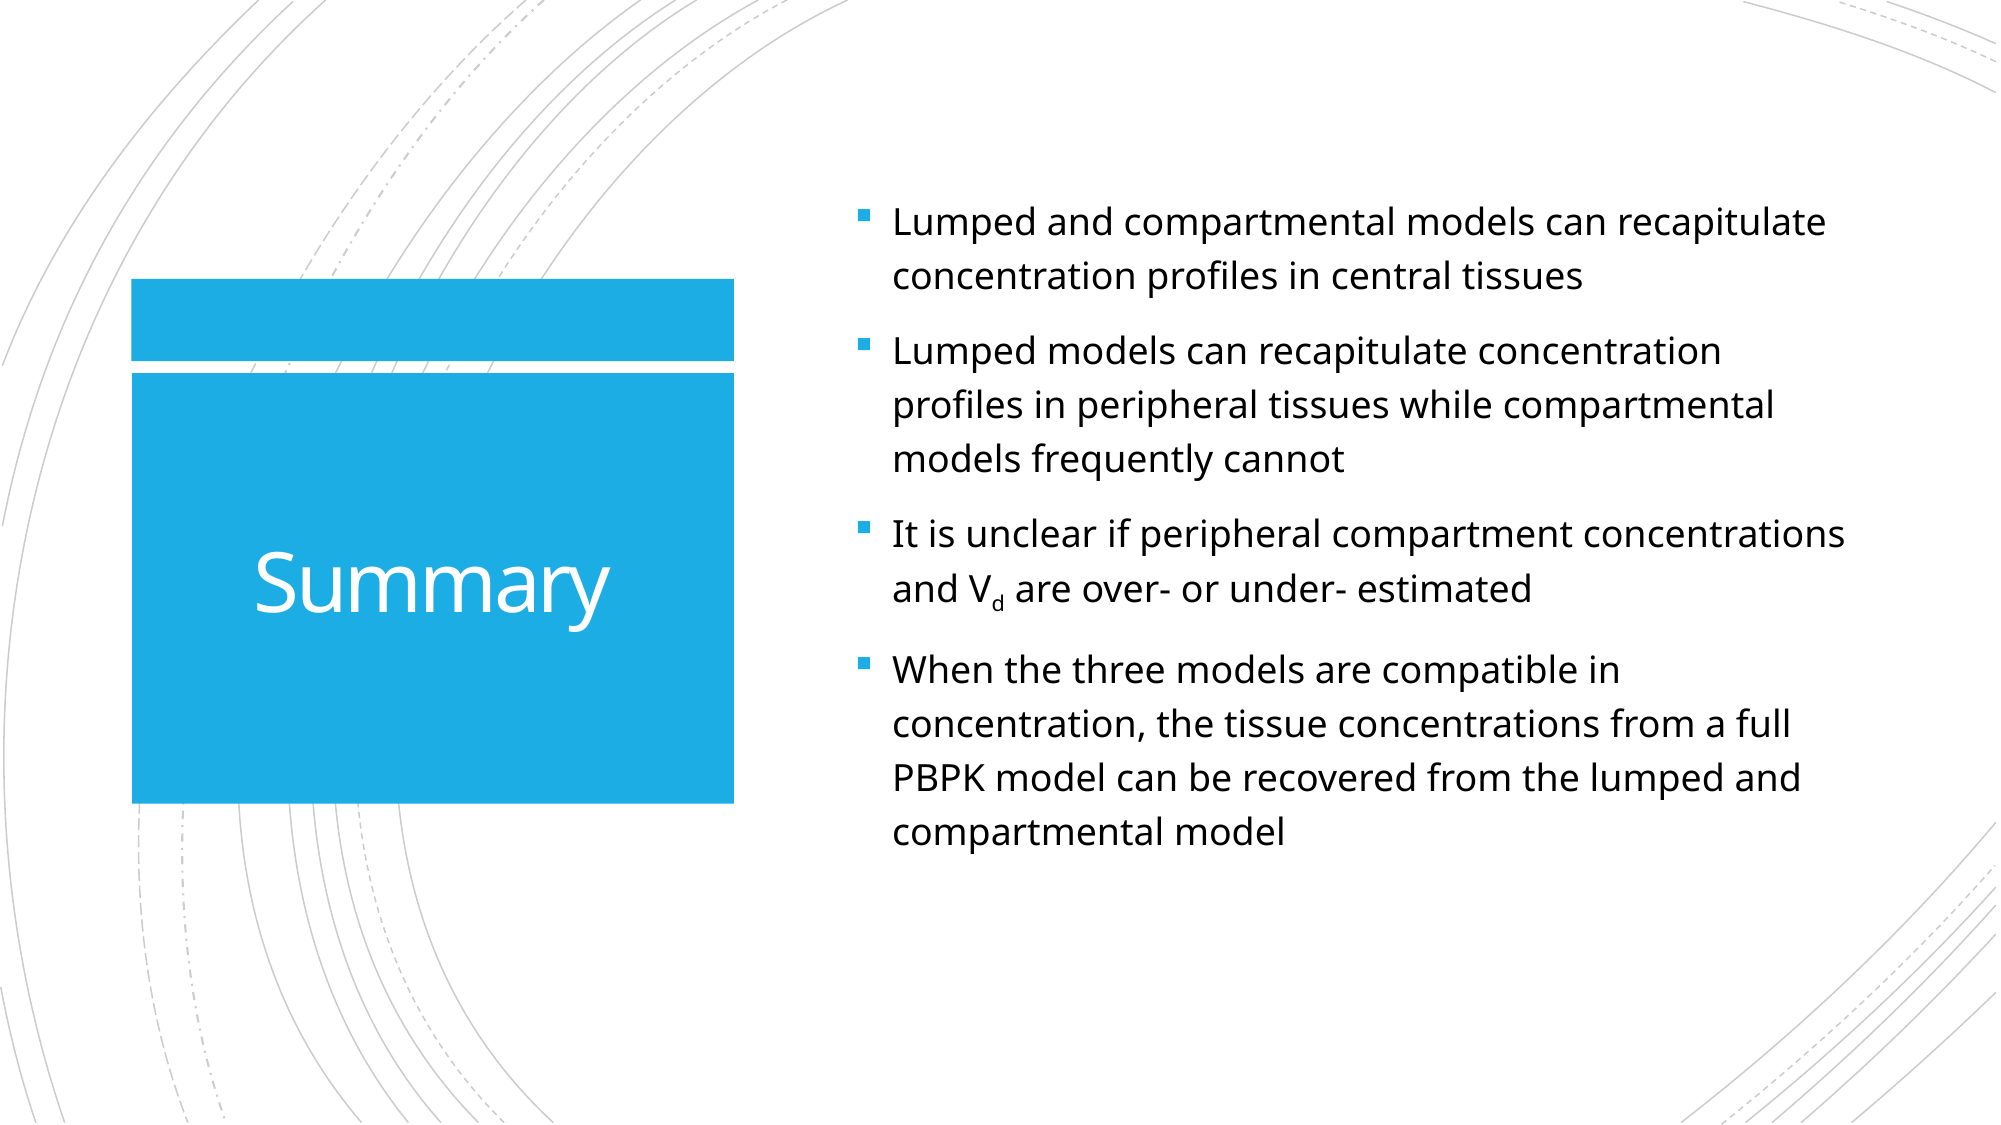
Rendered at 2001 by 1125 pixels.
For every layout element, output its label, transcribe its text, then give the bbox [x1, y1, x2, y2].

title Summary [145, 385, 720, 789]
list Lumped and compartmental models can recapitulate concentration profiles in central tissues Lumped models can recapitulate concentration profiles in peripheral tissues while compartmental models frequently cannot It is unclear if peripheral compartment concentrations and Vd are over- or under- estimated When the three models are compatible in concentration, the tissue concentrations from a full PBPK model can be recovered from the lumped and compartmental model [839, 131, 1871, 993]
